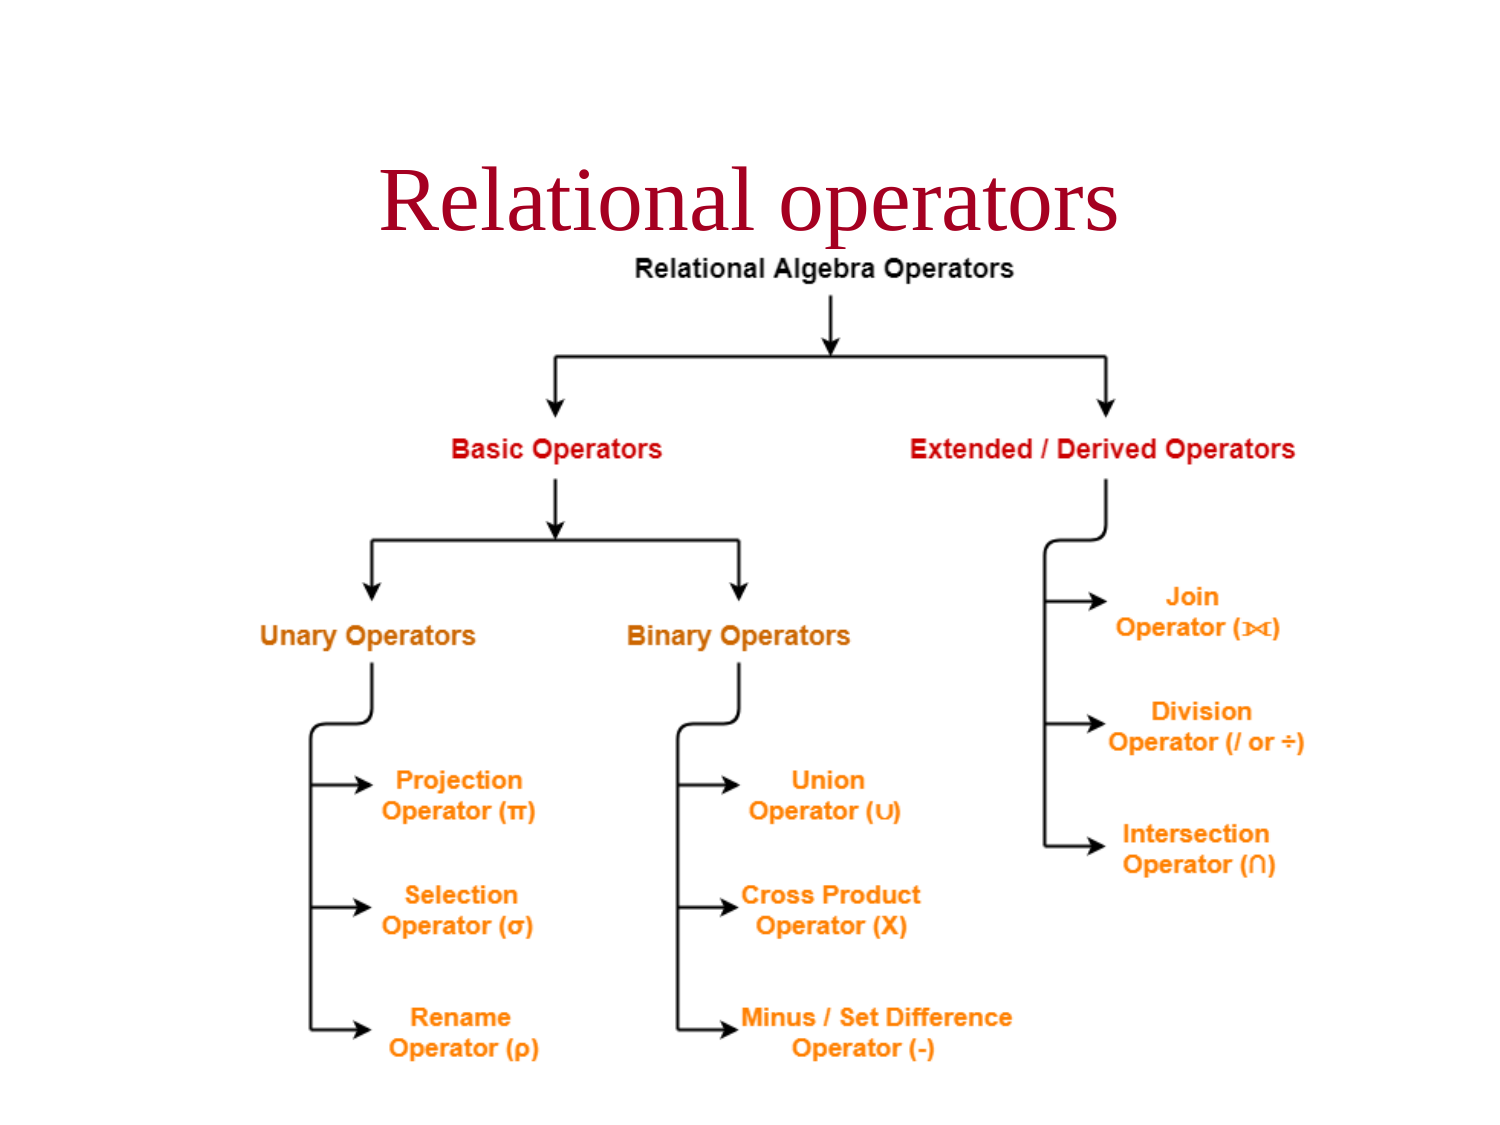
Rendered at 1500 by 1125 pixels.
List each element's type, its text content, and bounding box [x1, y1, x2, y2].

picture [249, 249, 1322, 1063]
title Relational operators [112, 99, 1388, 288]
